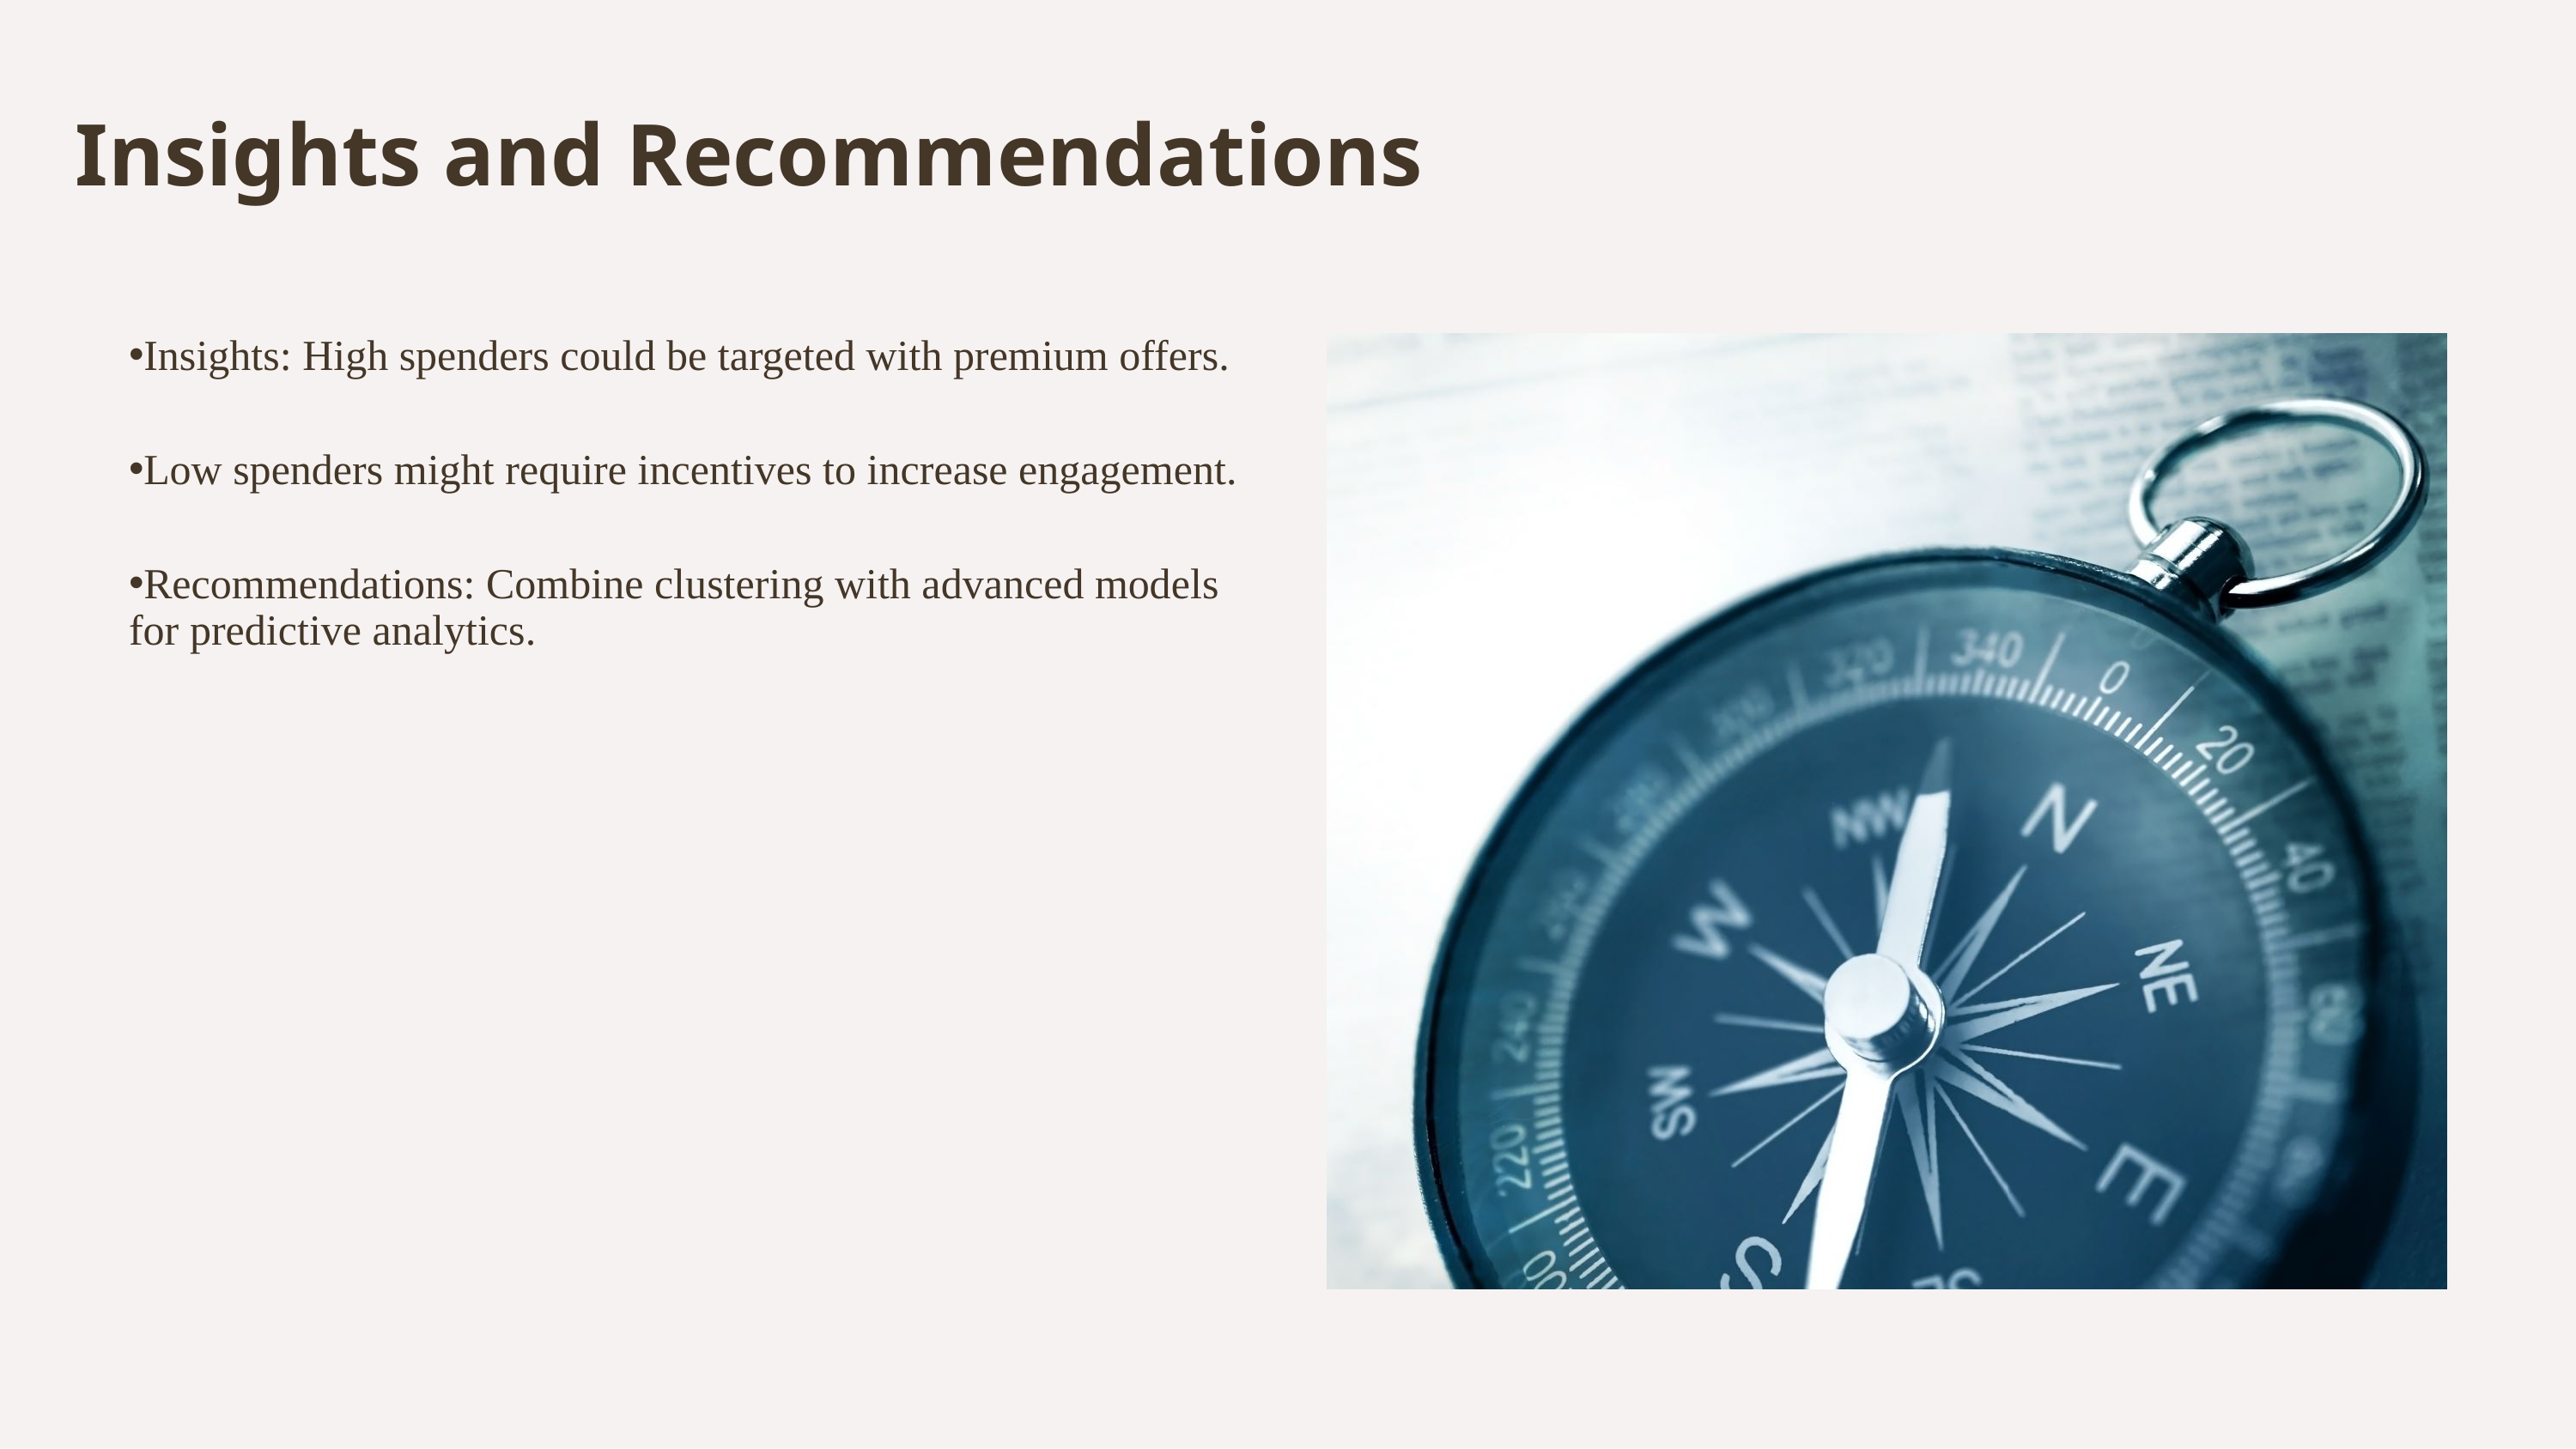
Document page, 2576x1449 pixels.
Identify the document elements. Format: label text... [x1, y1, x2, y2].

text_box Insights: High spenders could be targeted with premium offers. Low spenders might require incentives to increase engagement. Recommendations: Combine clustering with advanced models for predictive analytics. [128, 333, 1249, 1289]
picture [1444, 1062, 1451, 1067]
picture [1326, 332, 2448, 1290]
picture [1427, 1185, 1431, 1195]
text_box Insights and Recommendations [75, 112, 1518, 271]
